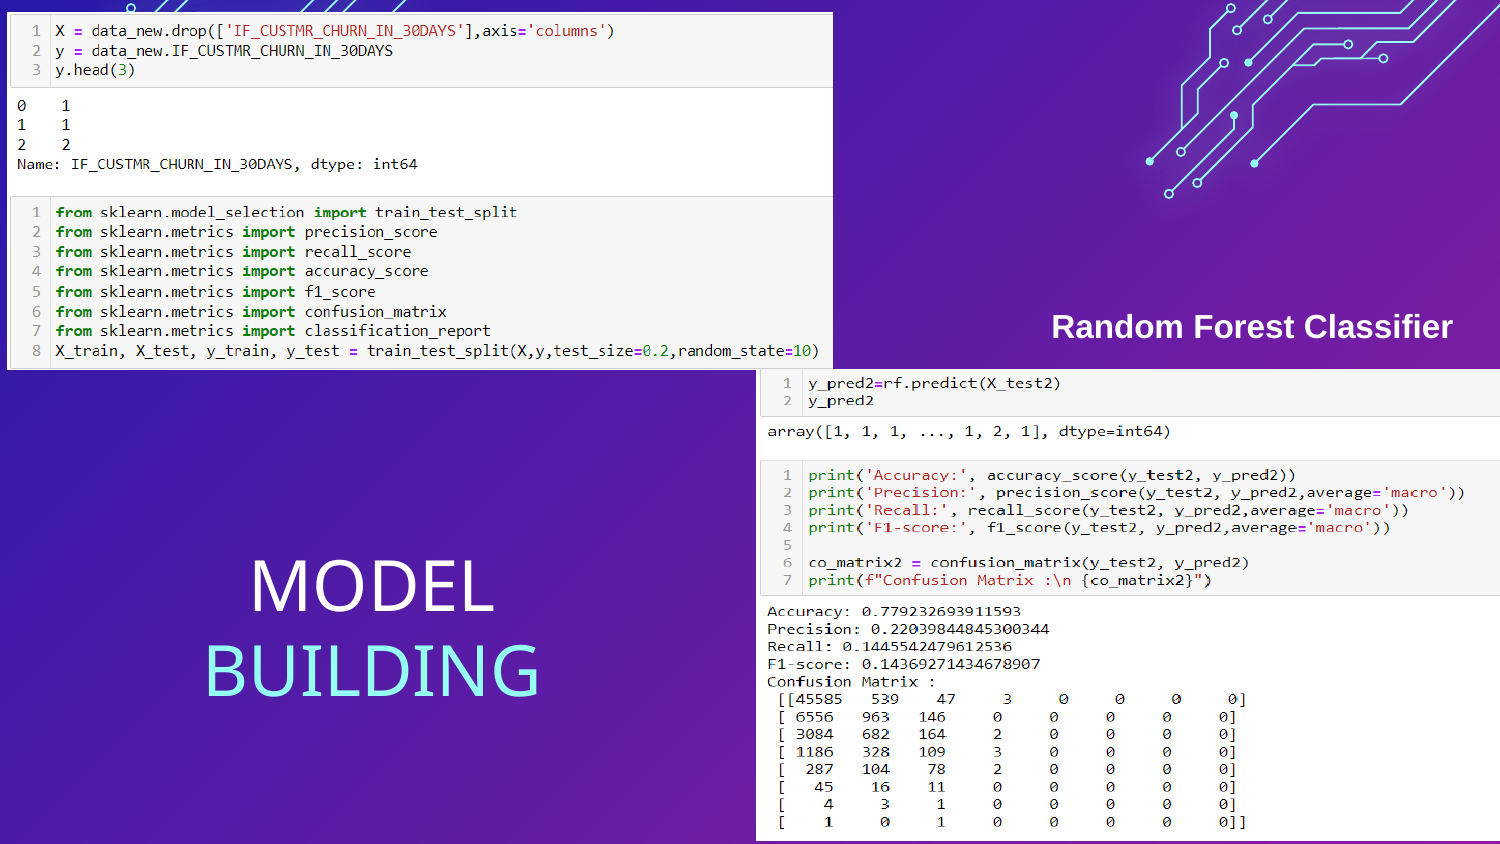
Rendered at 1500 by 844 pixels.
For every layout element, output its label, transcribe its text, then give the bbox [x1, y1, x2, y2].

text_box Random Forest Classifier [1036, 297, 1485, 353]
picture [6, 12, 1500, 841]
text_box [118, 0, 314, 11]
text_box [1218, 0, 1414, 263]
title MODEL BUILDING [77, 540, 668, 636]
